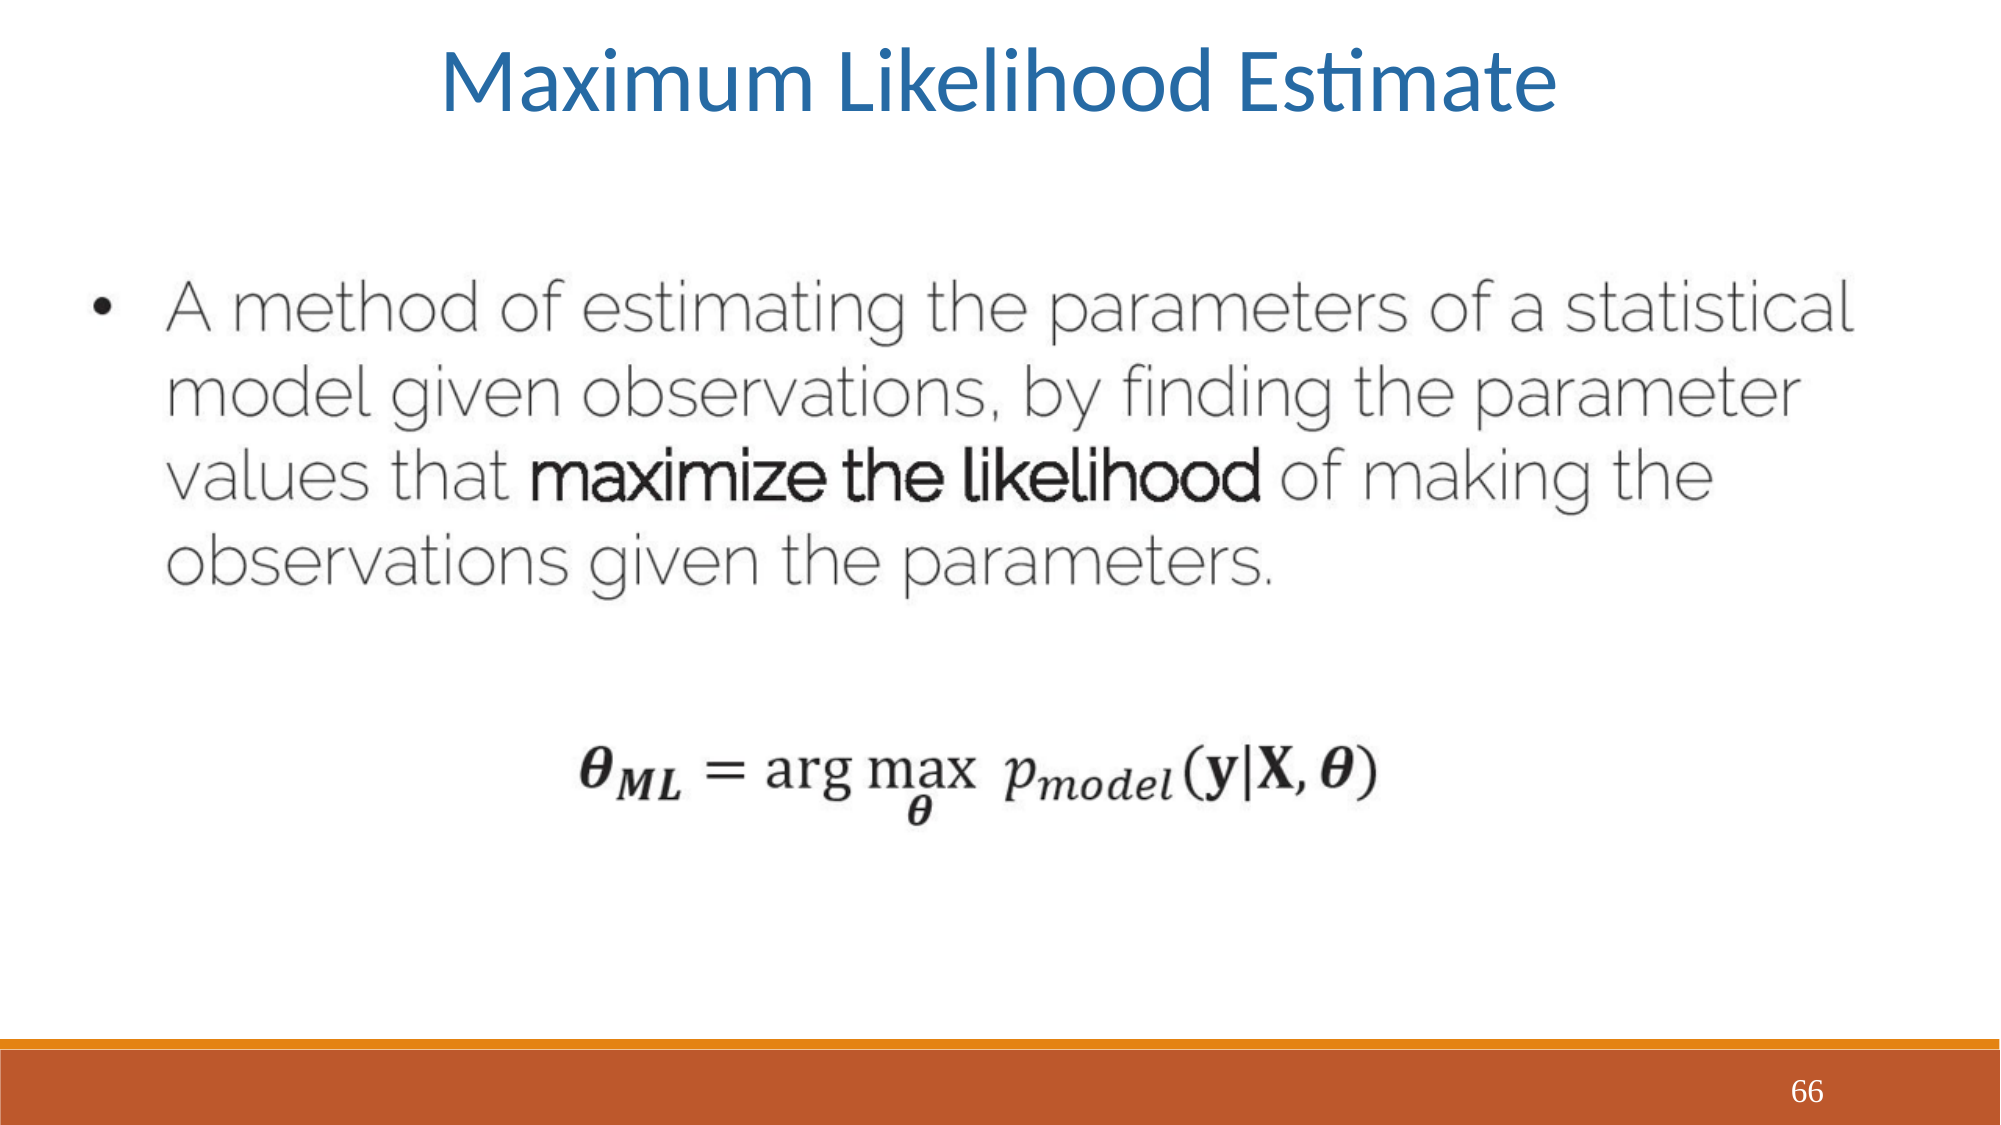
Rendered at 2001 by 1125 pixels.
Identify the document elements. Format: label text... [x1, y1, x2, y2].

slide_number 66 [1624, 1059, 1840, 1120]
picture [75, 254, 1925, 871]
text_box Maximum Likelihood Estimate [137, 24, 1863, 125]
